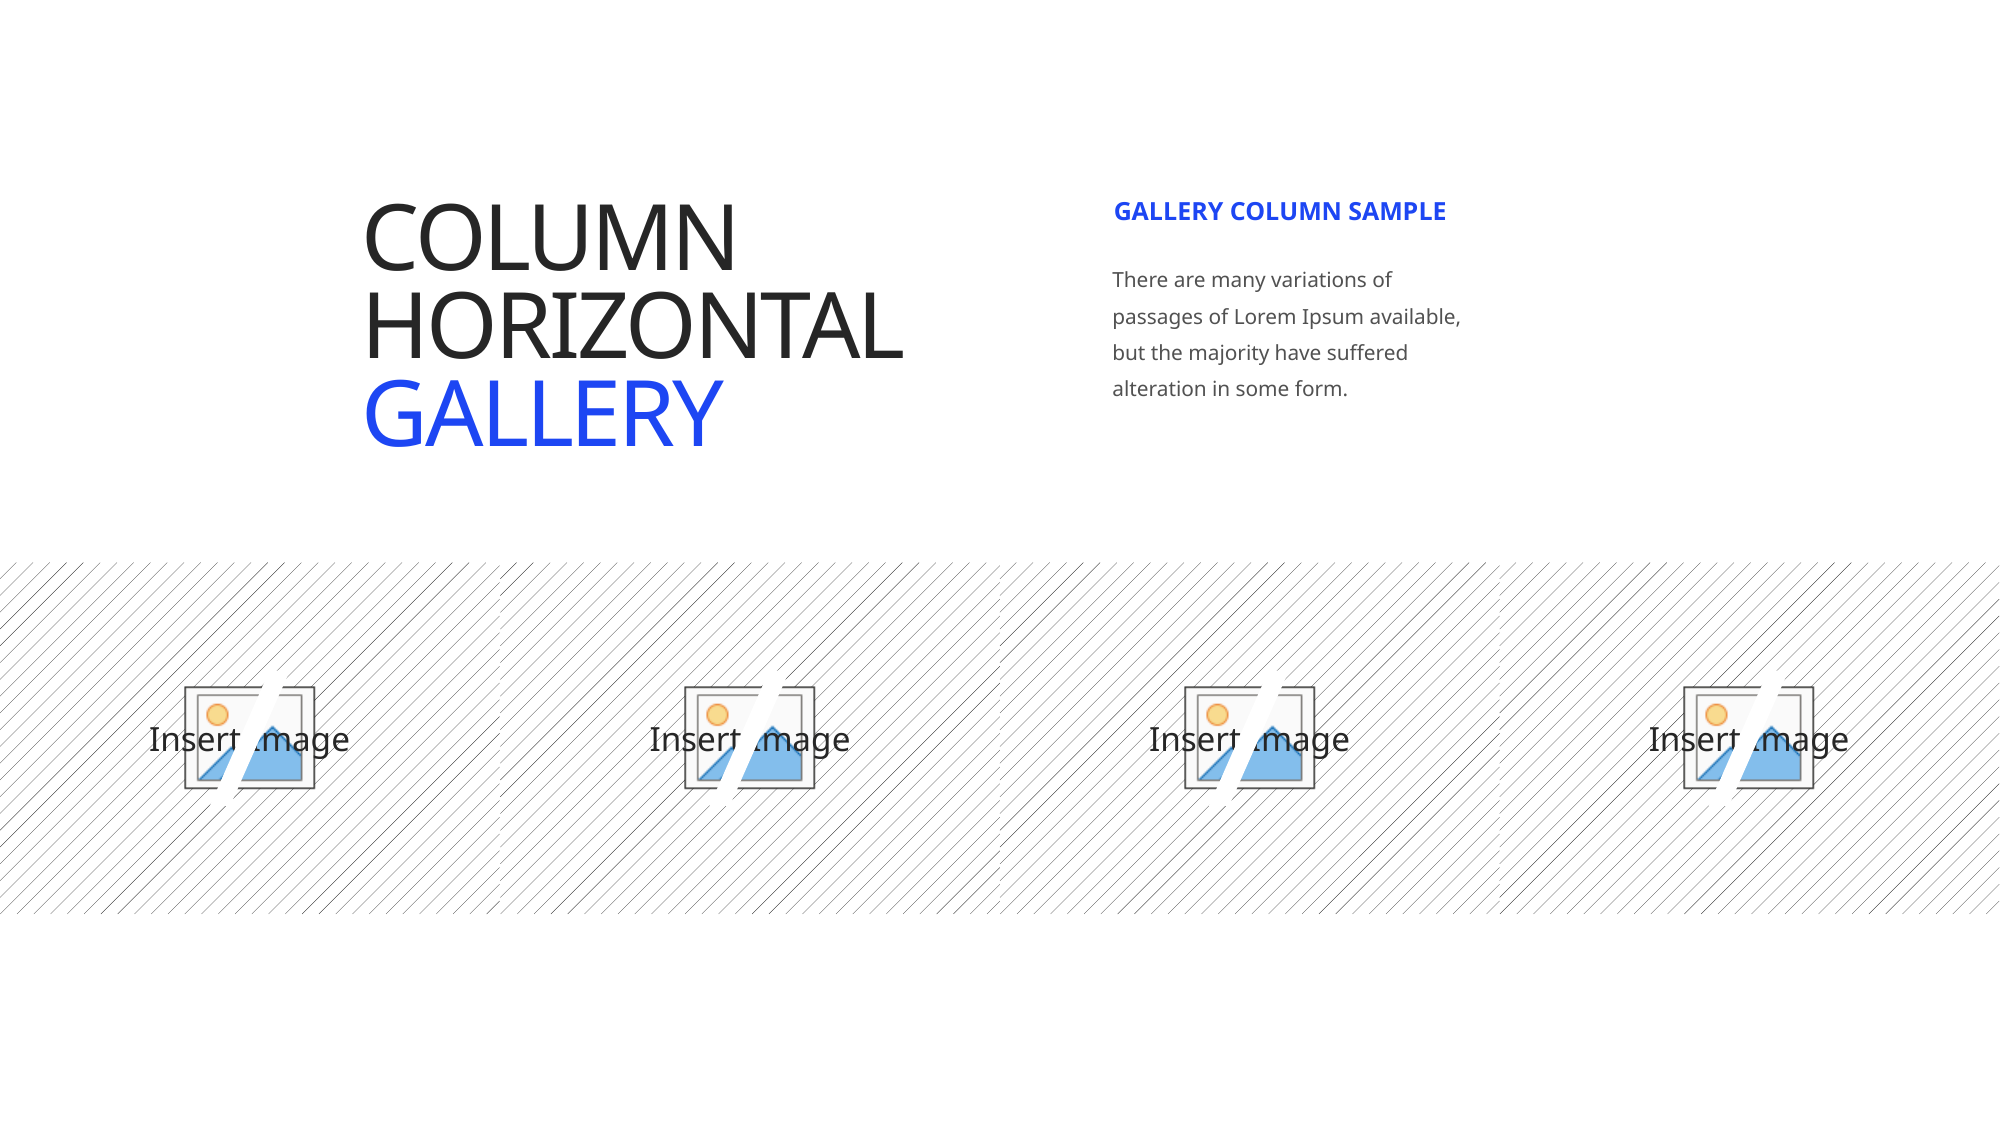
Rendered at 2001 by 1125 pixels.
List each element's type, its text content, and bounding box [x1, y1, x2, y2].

text_box There are many variations of passages of Lorem Ipsum available, but the majority have suffered alteration in some form. [1112, 248, 1487, 443]
text_box GALLERY COLUMN SAMPLE [1113, 187, 1448, 233]
picture [0, 562, 2000, 914]
title COLUMN HORIZONTAL GALLERY [361, 168, 1113, 413]
